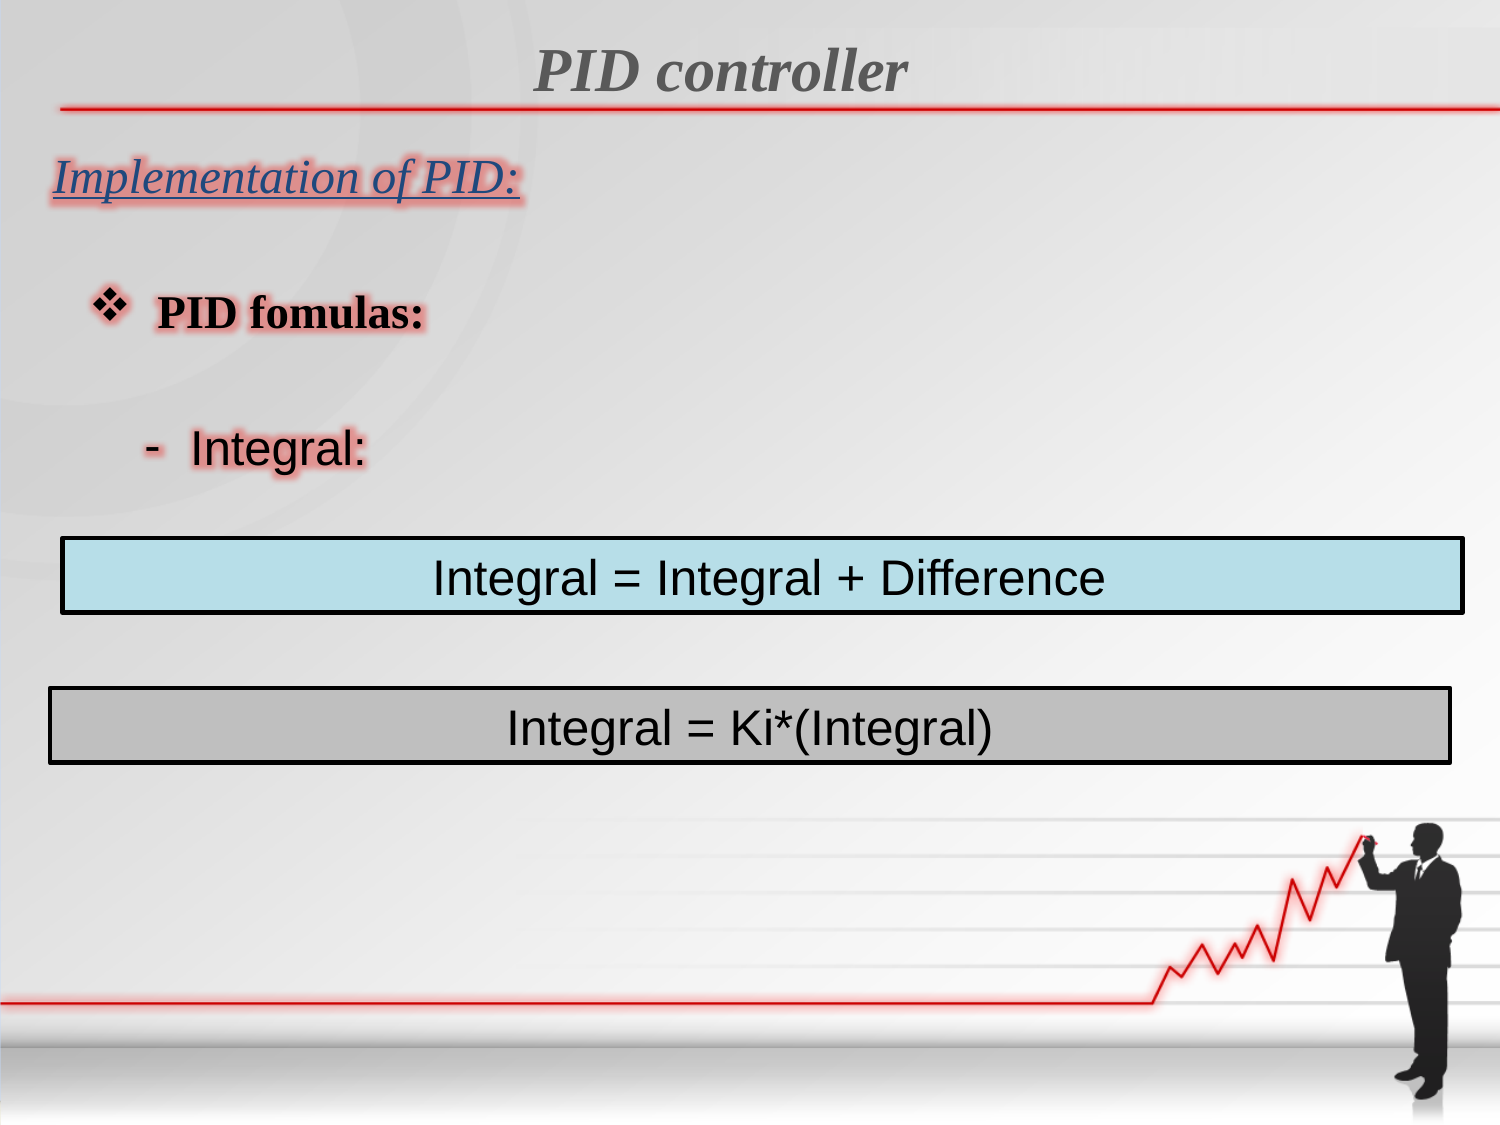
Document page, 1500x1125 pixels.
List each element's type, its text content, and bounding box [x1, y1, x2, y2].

text_box PID controller [230, 31, 1212, 102]
text_box Integral = Ki*(Integral) [50, 687, 1450, 763]
text_box Implementation of PID: PID fomulas: Integral: [37, 137, 1462, 485]
picture [0, 0, 1500, 1125]
text_box Integral = Integral + Difference [62, 537, 1463, 613]
